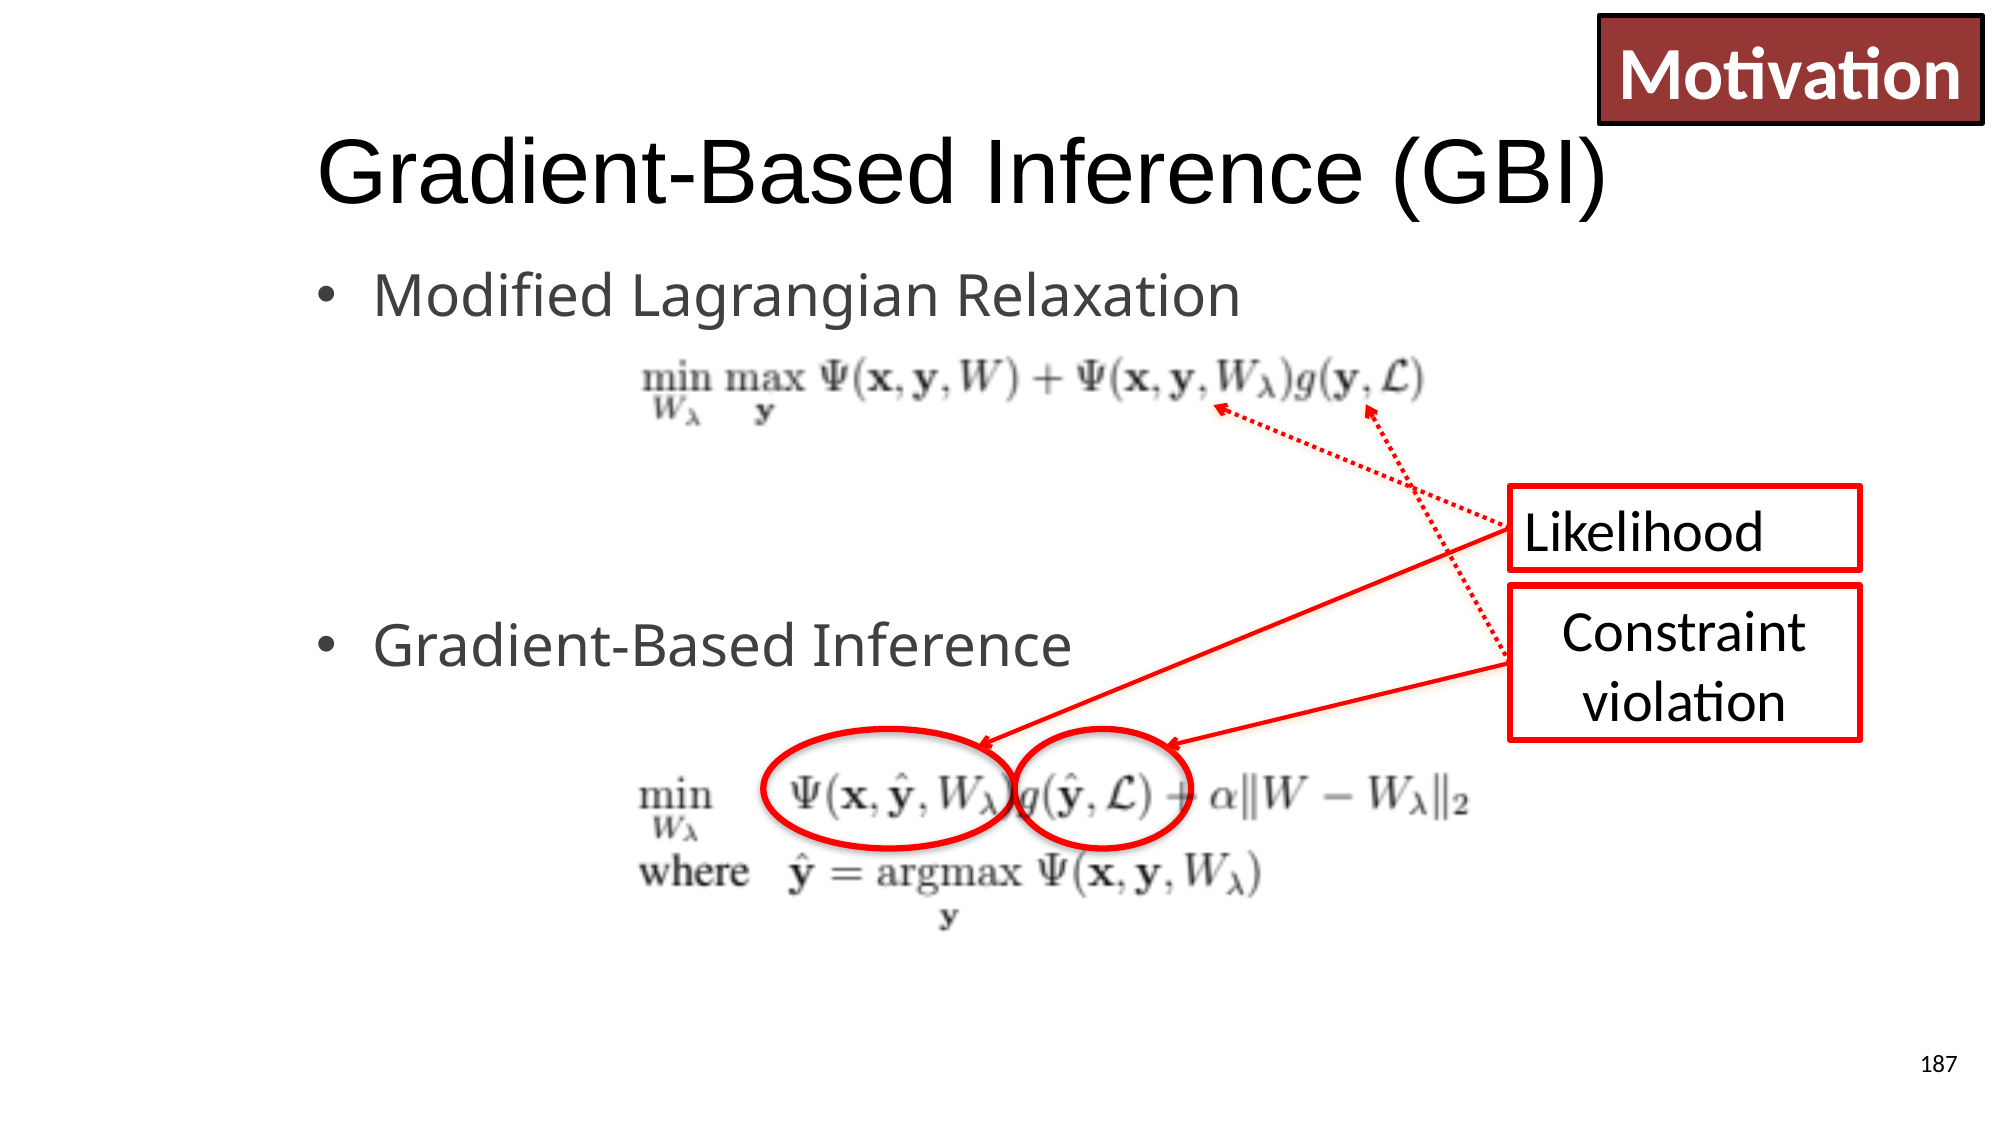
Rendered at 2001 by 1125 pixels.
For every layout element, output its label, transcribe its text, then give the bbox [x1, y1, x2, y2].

text_box Constraint violation [1515, 585, 1860, 741]
text_box [789, 728, 973, 751]
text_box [1213, 404, 1511, 529]
picture [619, 339, 1432, 431]
slide_number 186 [1853, 1019, 1974, 1106]
text_box Motivation [1597, 13, 1985, 126]
picture [592, 753, 1525, 941]
title Gradient-Based Inference (GBI) [301, 97, 1750, 223]
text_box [977, 528, 1510, 747]
list Modified Lagrangian Relaxation Gradient-Based Inference [301, 243, 1699, 991]
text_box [1365, 536, 1510, 665]
text_box Likelihood [1515, 485, 1860, 571]
